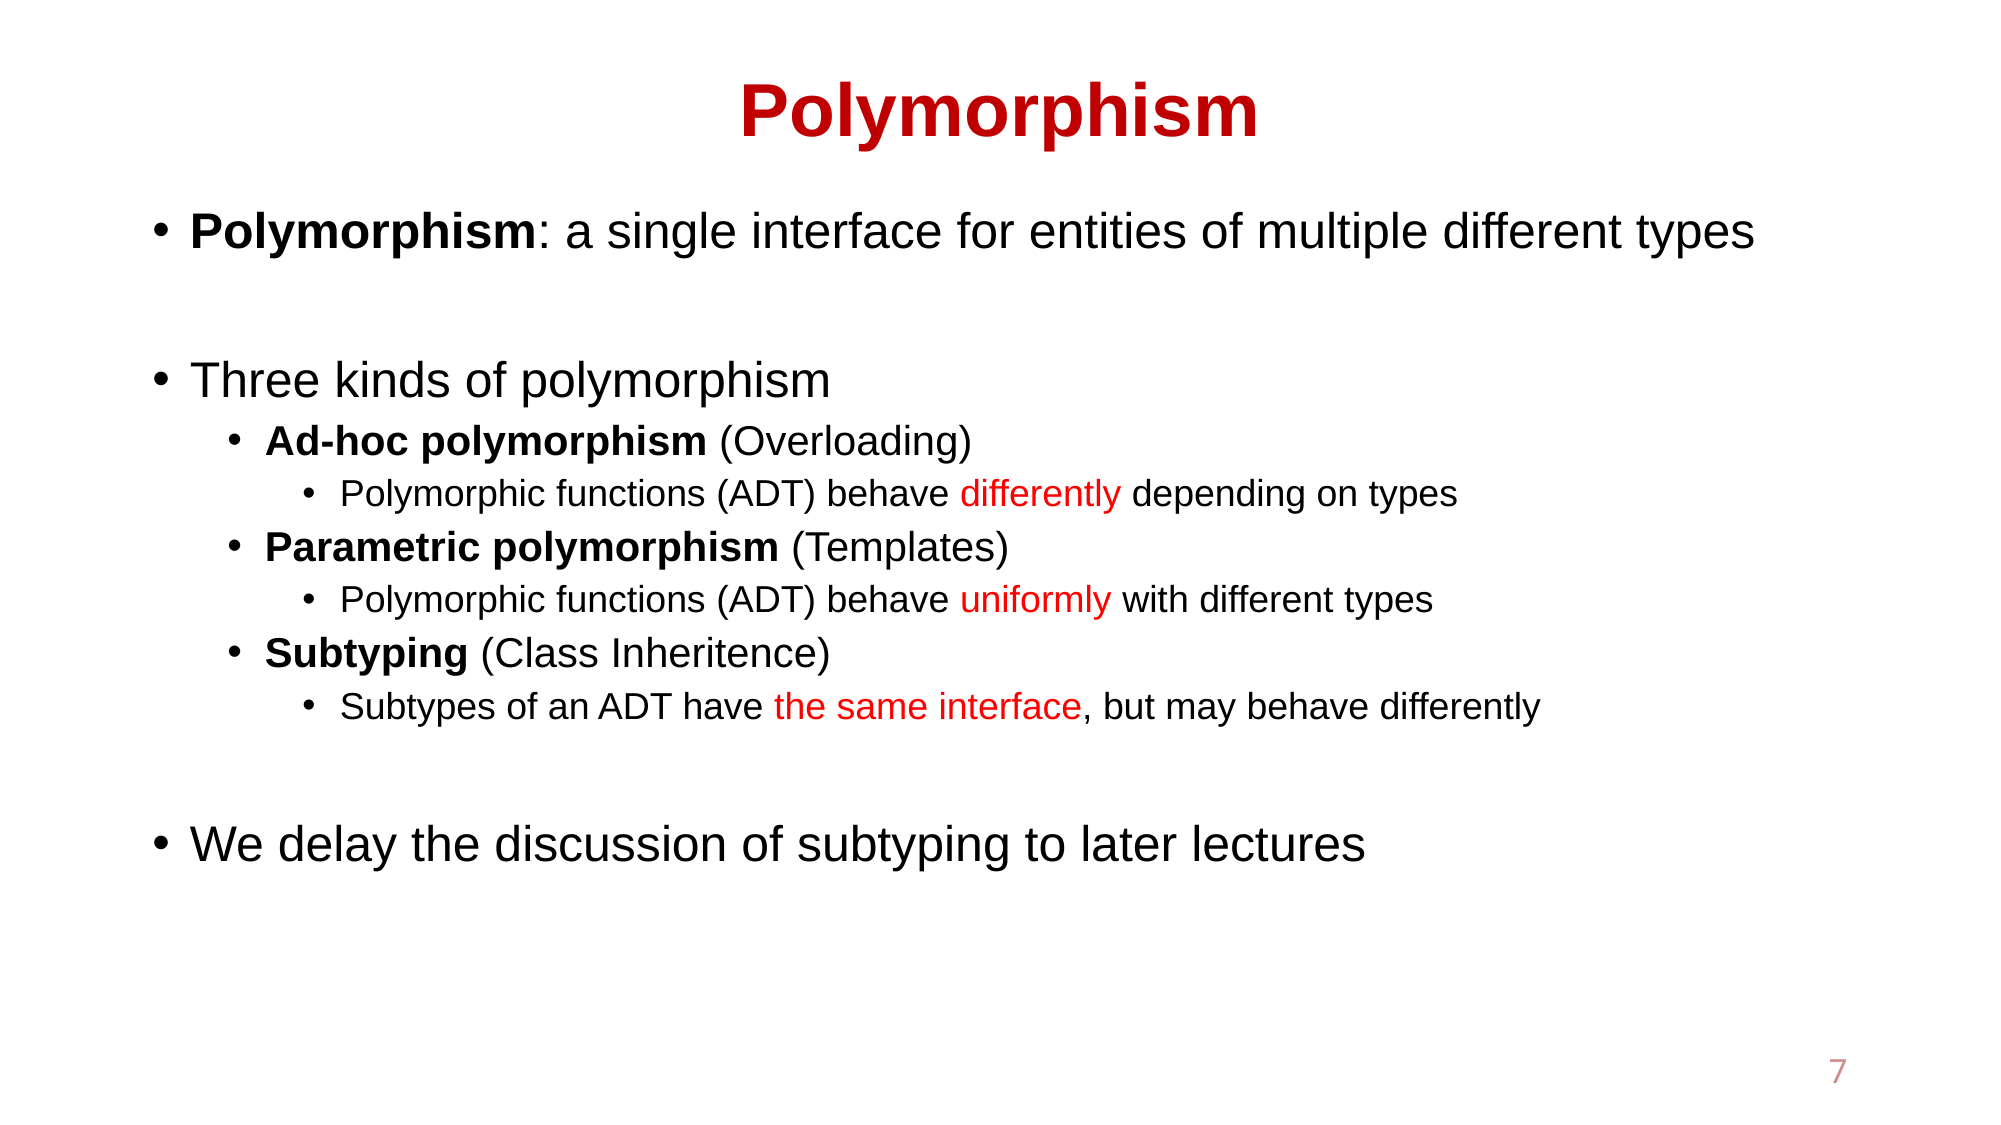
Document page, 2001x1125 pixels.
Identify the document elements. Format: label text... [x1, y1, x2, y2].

title Polymorphism [137, 59, 1863, 166]
list Polymorphism: a single interface for entities of multiple different types Three kinds of polymorphism Ad-hoc polymorphism (Overloading) Polymorphic functions (ADT) behave differently depending on types Parametric polymorphism (Templates) Polymorphic functions (ADT) behave uniformly with different types Subtyping (Class Inheritence) Subtypes of an ADT have the same interface, but may behave differently We delay the discussion of subtyping to later lectures [137, 197, 1863, 1025]
slide_number 7 [1412, 1042, 1863, 1103]
